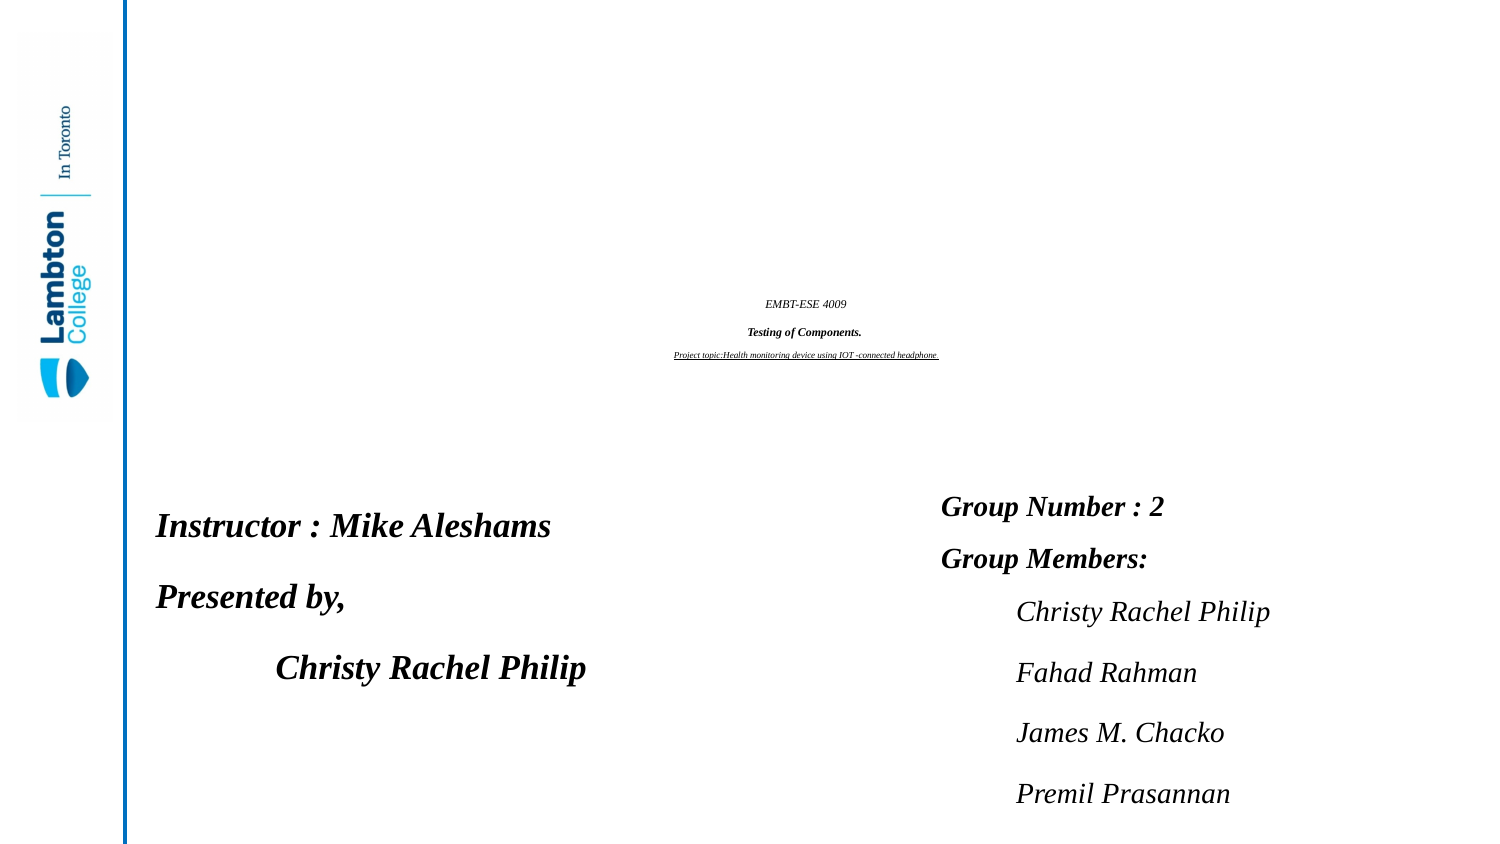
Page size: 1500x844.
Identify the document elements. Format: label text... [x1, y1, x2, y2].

picture [18, 33, 113, 422]
subtitle Instructor : Mike Aleshams Presented by, Christy Rachel Philip [144, 475, 718, 811]
title EMBT-ESE 4009 Testing of Components. Project topic:Health monitoring device using IOT -connected headphone. [225, 262, 1388, 443]
text_box Group Number : 2 Group Members: Christy Rachel Philip Fahad Rahman James M. Chacko Premil Prasannan [926, 454, 1484, 844]
